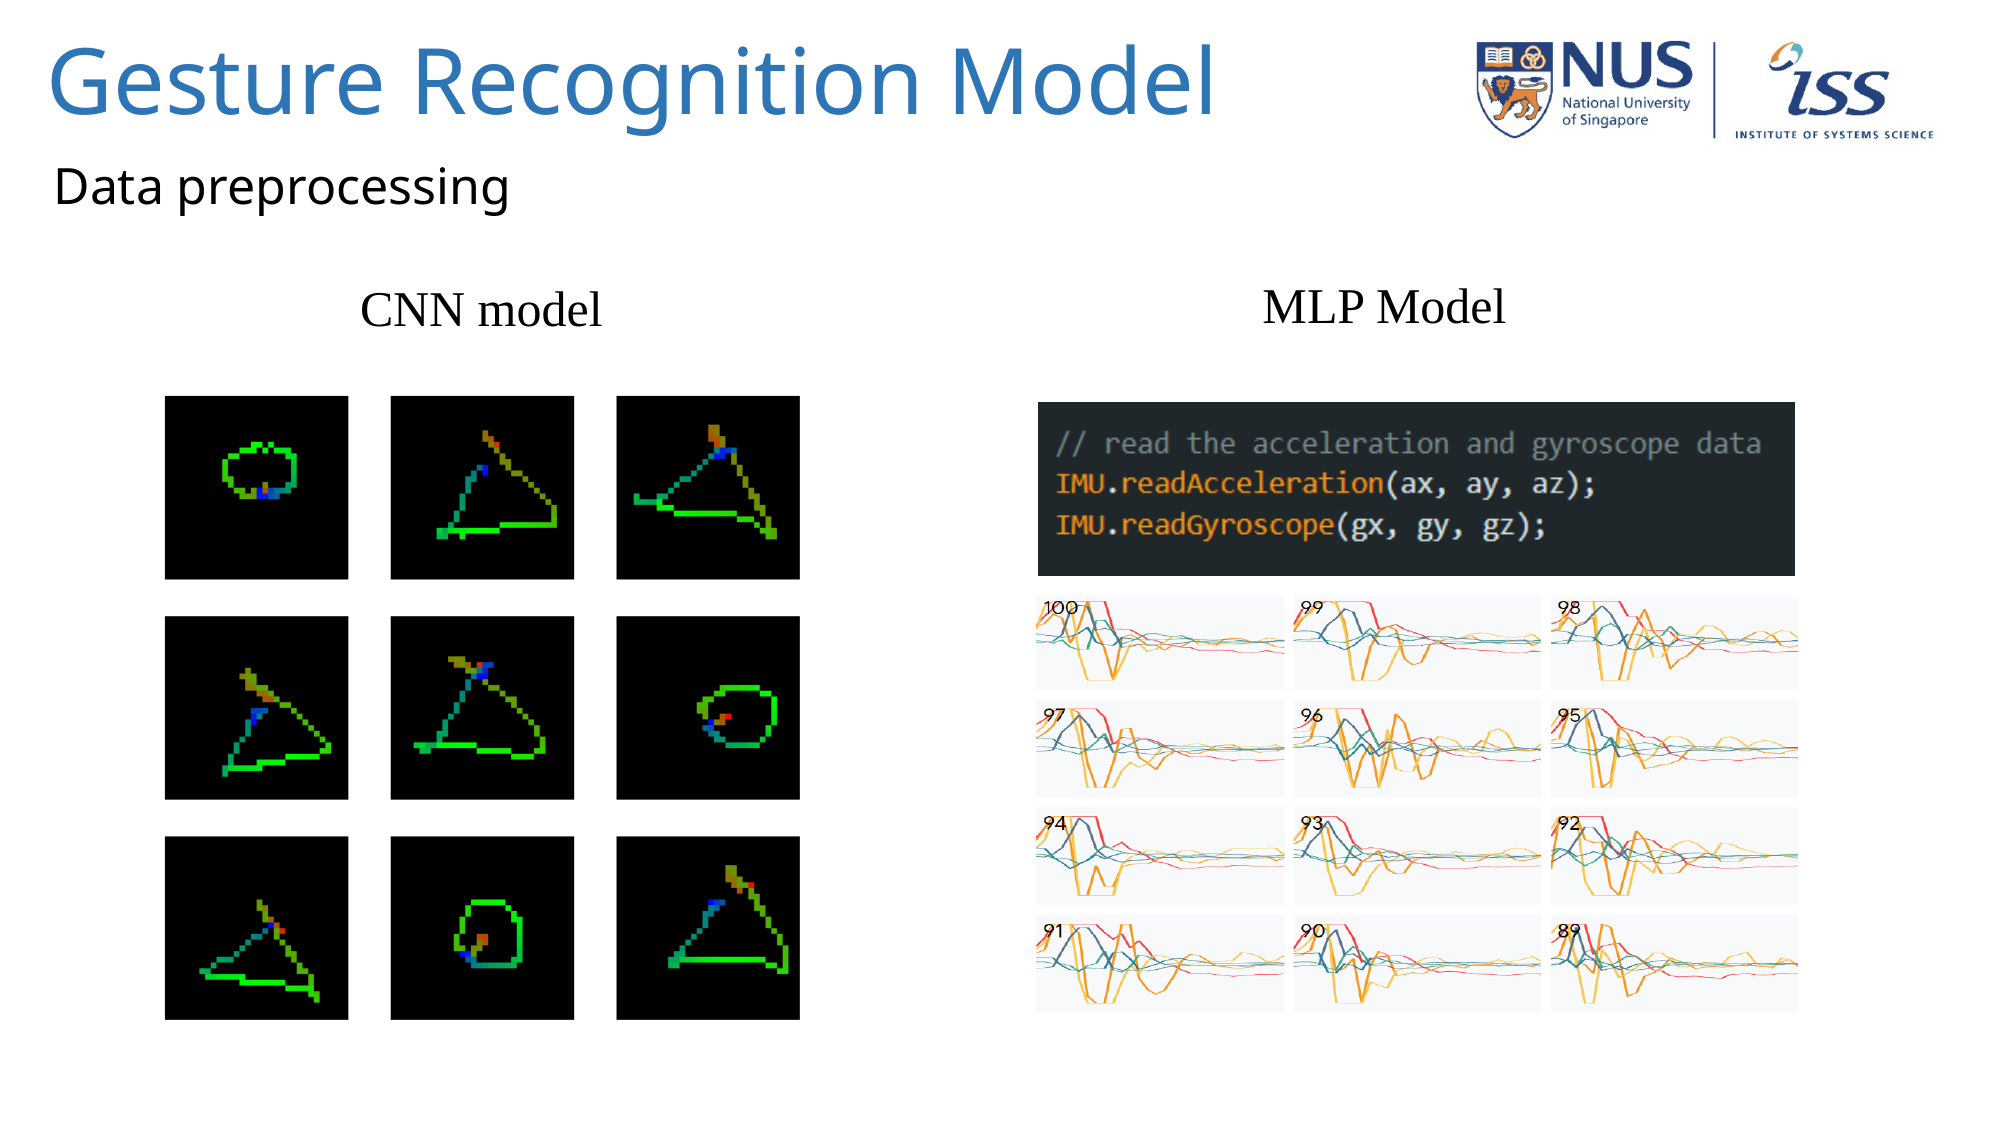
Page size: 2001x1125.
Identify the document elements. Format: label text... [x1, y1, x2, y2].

text_box MLP Model [1247, 266, 1548, 342]
text_box CNN model [345, 269, 667, 342]
picture [1446, 0, 1977, 174]
text_box Gesture Recognition Model [31, 0, 1757, 194]
picture [1038, 402, 1795, 576]
text_box Data preprocessing [38, 194, 1039, 222]
picture [157, 388, 808, 1028]
picture [1032, 596, 1801, 1014]
